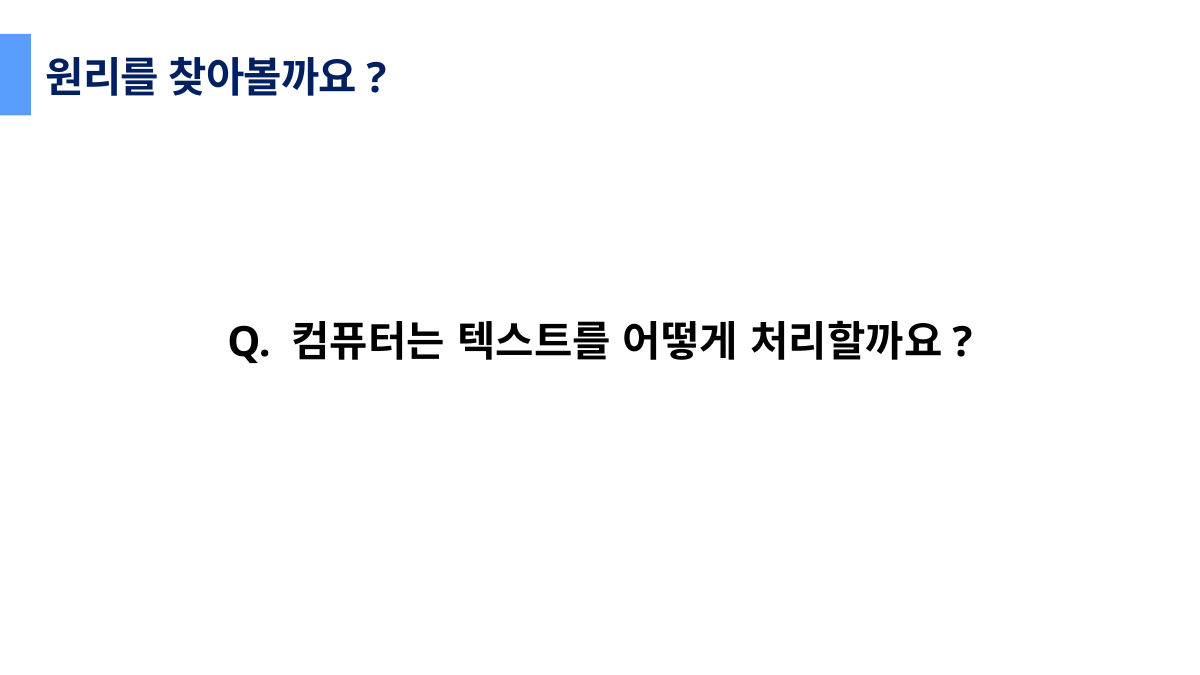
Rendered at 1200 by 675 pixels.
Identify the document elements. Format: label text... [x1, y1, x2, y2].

text_box 원리를 찾아볼까요? [32, 43, 712, 109]
text_box Q. 컴퓨터는 텍스트를 어떻게 처리할까요? [200, 307, 1000, 372]
text_box [0, 33, 32, 116]
